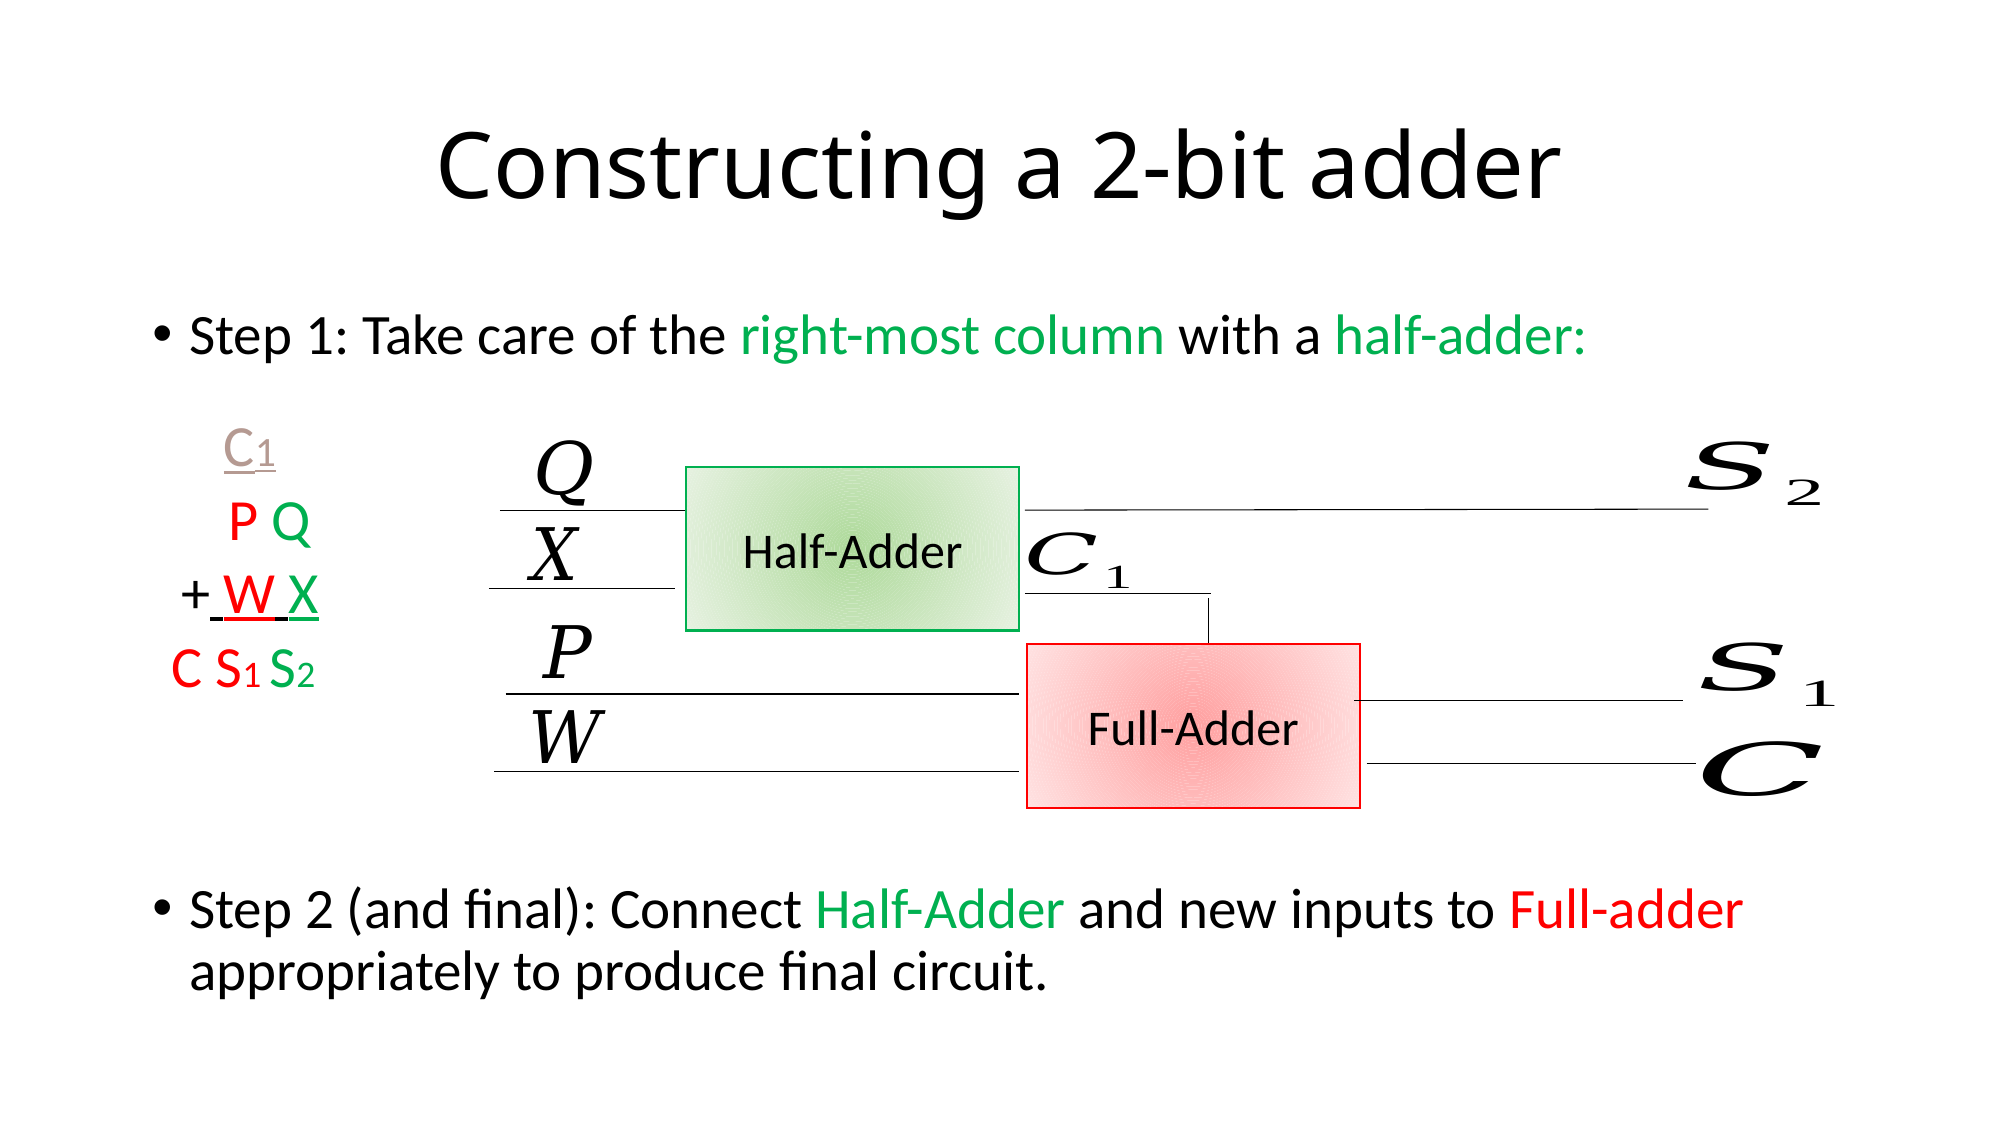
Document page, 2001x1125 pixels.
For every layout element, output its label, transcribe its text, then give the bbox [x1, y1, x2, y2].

table_cell + W X [156, 562, 344, 636]
table_header C1 [156, 416, 344, 489]
table_cell P Q [156, 489, 344, 562]
text_box Half-Adder [685, 466, 1020, 632]
title Constructing a 2-bit adder [137, 59, 1863, 278]
text_box Full-Adder [1026, 643, 1361, 809]
table_cell C S1 S2 [156, 636, 344, 709]
list Step 1: Take care of the right-most column with a half-adder: Step 2 (and final): Connect Half-Adder and new inputs to Full-adder appropriately to produce final circuit. [137, 297, 1863, 1012]
